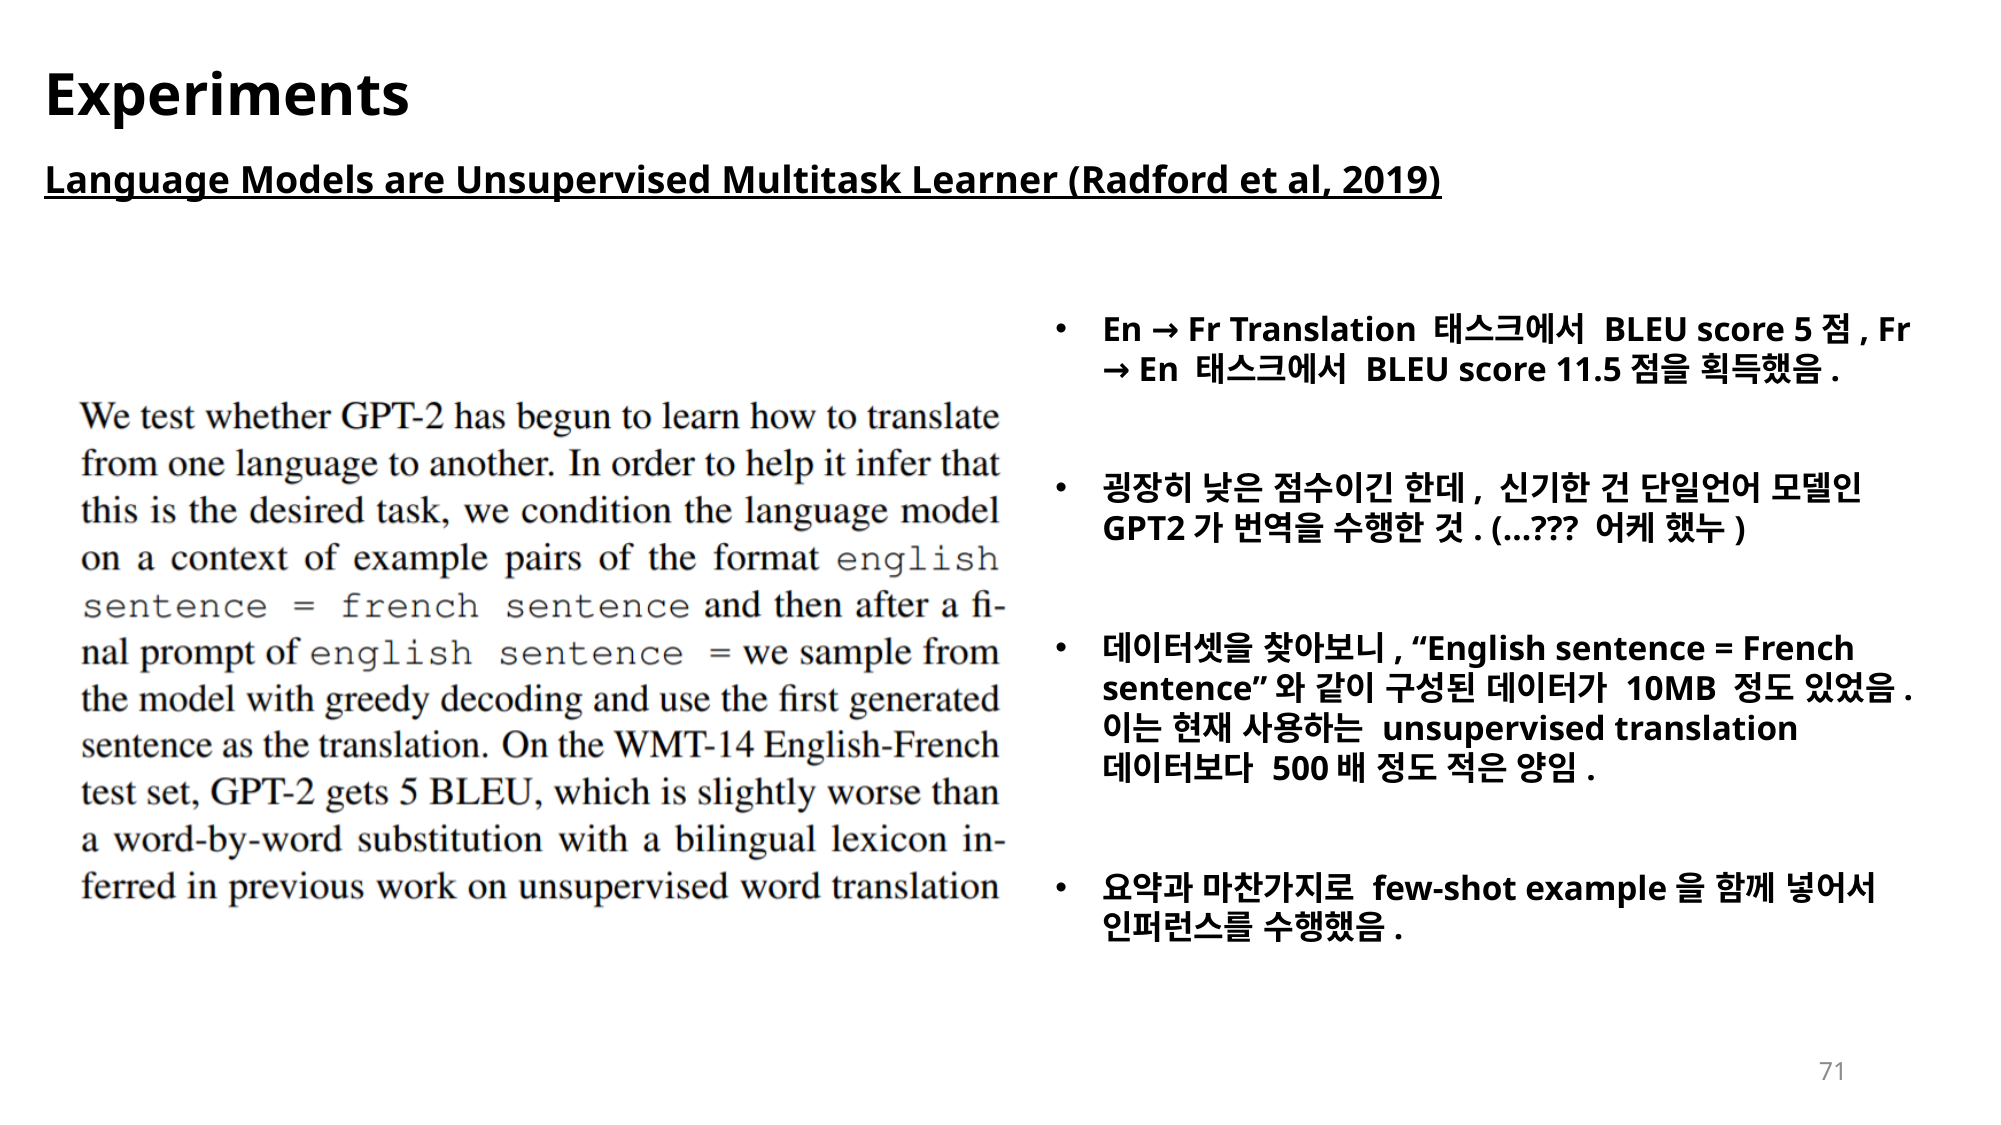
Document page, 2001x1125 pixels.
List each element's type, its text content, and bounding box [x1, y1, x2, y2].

text_box Language Models are Unsupervised Multitask Learner (Radford et al, 2019) [29, 148, 1636, 253]
picture [66, 380, 1020, 921]
text_box En → Fr Translation 태스크에서 BLEU score 5점, Fr → En 태스크에서 BLEU score 11.5점을 획득했음. 굉장히 낮은 점수이긴 한데, 신기한 건 단일언어 모델인 GPT2가 번역을 수행한 것. (…??? 어케 했누) 데이터셋을 찾아보니, “English sentence = French sentence”와 같이 구성된 데이터가 10MB 정도 있었음. 이는 현재 사용하는 unsupervised translation 데이터보다 500배 정도 적은 양임. 요약과 마찬가지로 few-shot example을 함께 넣어서 인퍼런스를 수행했음. [1040, 300, 1955, 1034]
title Experiments [29, 20, 1498, 136]
slide_number 71 [1412, 1042, 1863, 1103]
